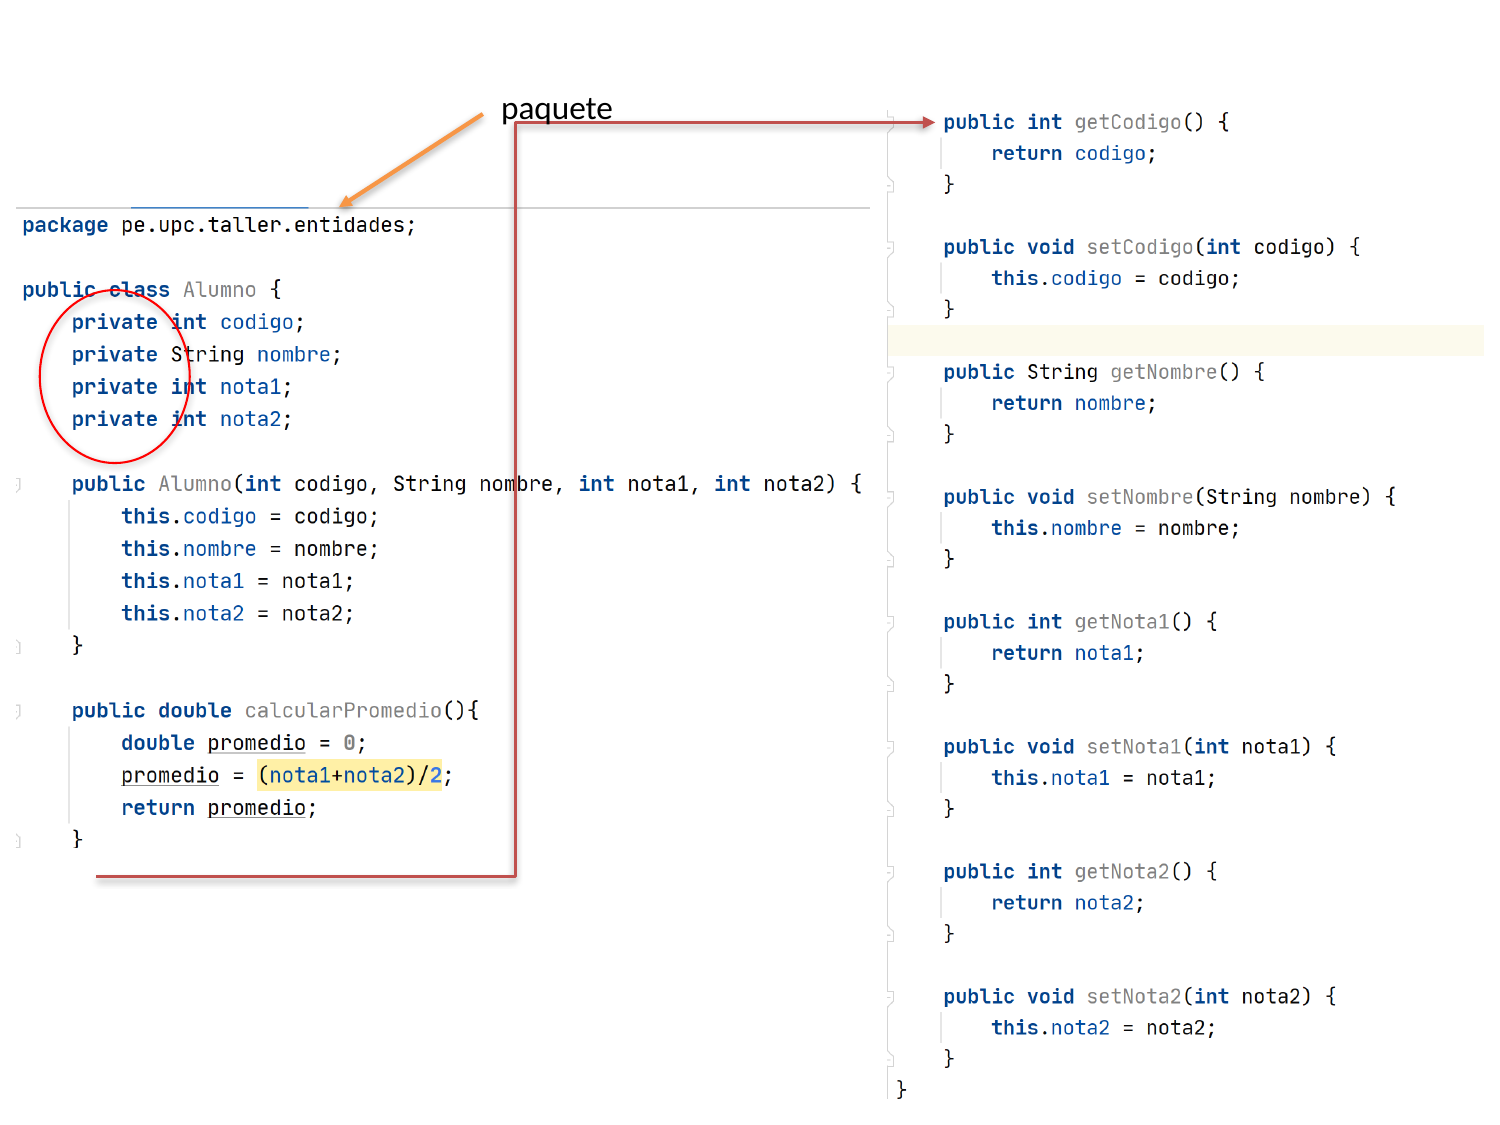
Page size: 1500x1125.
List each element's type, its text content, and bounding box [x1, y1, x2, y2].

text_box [338, 113, 483, 208]
text_box paquete [486, 79, 640, 120]
picture [887, 110, 1485, 1099]
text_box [96, 122, 936, 877]
picture [15, 206, 96, 848]
